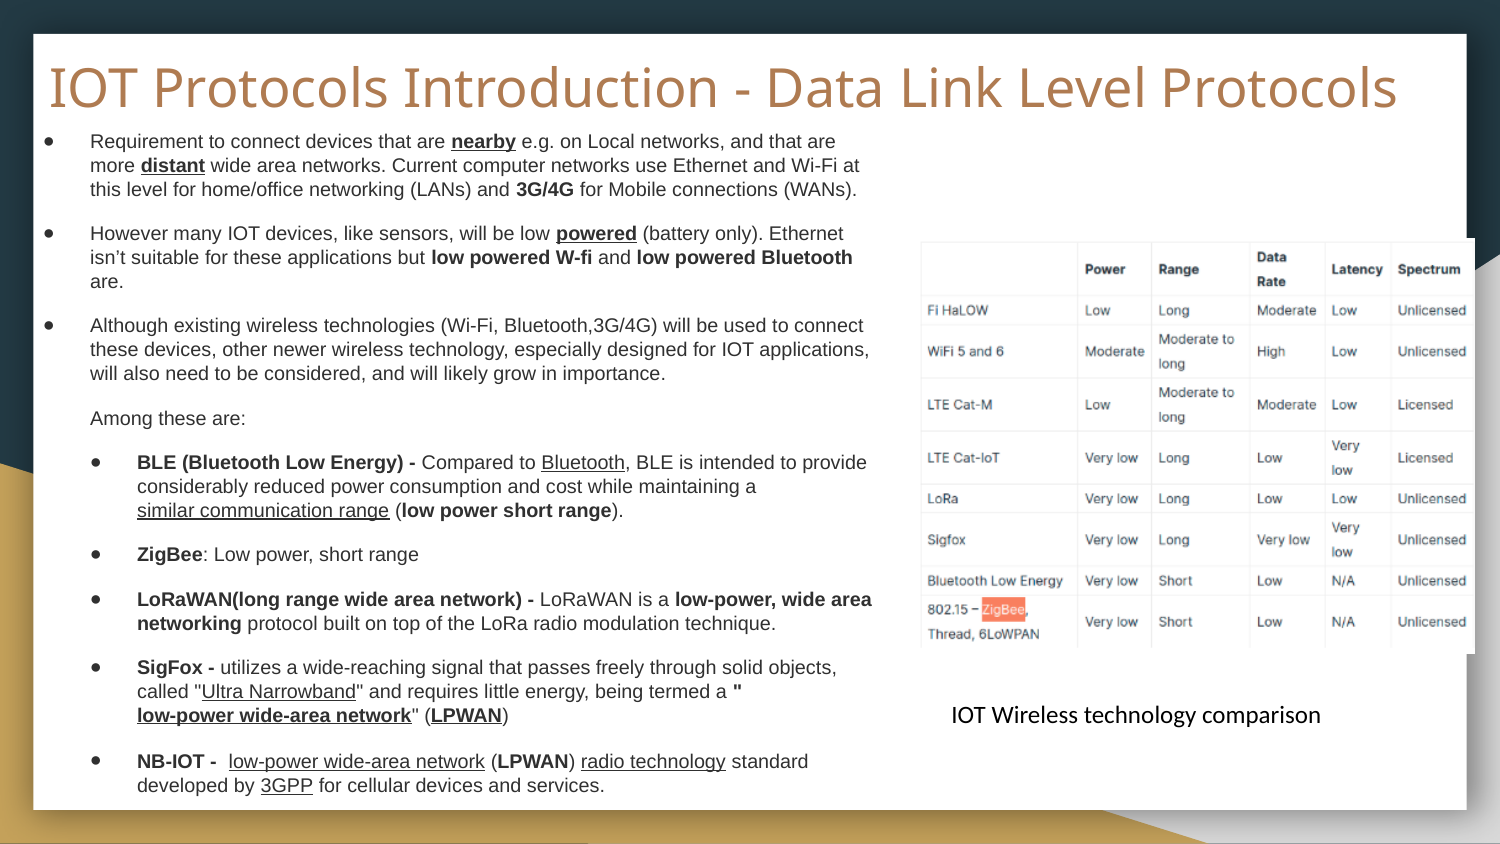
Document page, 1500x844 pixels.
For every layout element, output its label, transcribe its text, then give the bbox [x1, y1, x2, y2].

text_box IOT Wireless technology comparison [936, 683, 1460, 744]
title IOT Protocols Introduction - Data Link Level Protocols [34, 38, 1446, 196]
text_box Requirement to connect devices that are nearby e.g. on Local networks, and that are more distant wide area networks. Current computer networks use Ethernet and Wi-Fi at this level for home/office networking (LANs) and 3G/4G for Mobile connections (WANs). However many IOT devices, like sensors, will be low powered (battery only). Ethernet isn’t suitable for these applications but low powered W-fi and low powered Bluetooth are. Although existing wireless technologies (Wi-Fi, Bluetooth,3G/4G) will be used to connect these devices, other newer wireless technology, especially designed for IOT applications, will also need to be considered, and will likely grow in importance. Among these are: BLE (Bluetooth Low Energy) - Compared to Bluetooth, BLE is intended to provide considerably reduced power consumption and cost while maintaining a similar communication range (low power short range). ZigBee: Low power, short range LoRaWAN(long range wide area network) - LoRaWAN is a low-power, wide area networking protocol built on top of the LoRa radio modulation technique. SigFox - utilizes a wide-reaching signal that passes freely through solid objects, called "Ultra Narrowband" and requires little energy, being termed a "low-power wide-area network" (LPWAN) NB-IOT - low-power wide-area network (LPWAN) radio technology standard developed by 3GPP for cellular devices and services. [0, 114, 892, 844]
picture [917, 238, 1476, 654]
text_box [1047, 754, 1403, 821]
